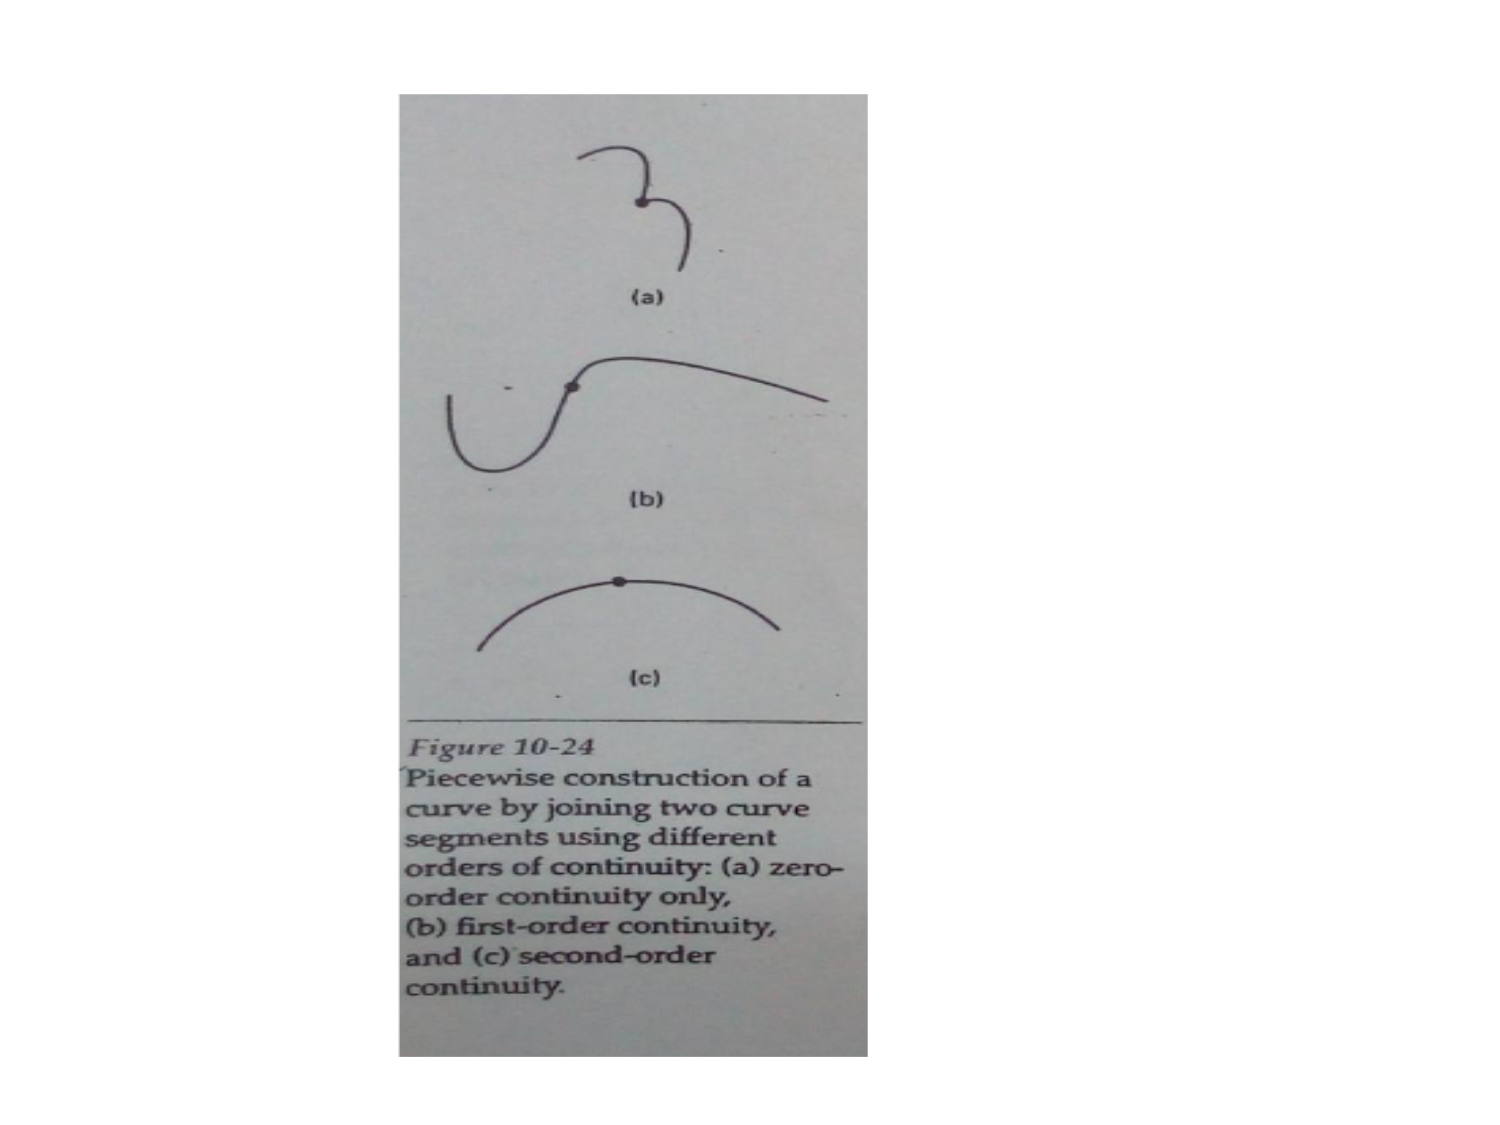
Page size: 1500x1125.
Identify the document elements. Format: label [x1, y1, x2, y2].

picture [151, 95, 1115, 1056]
